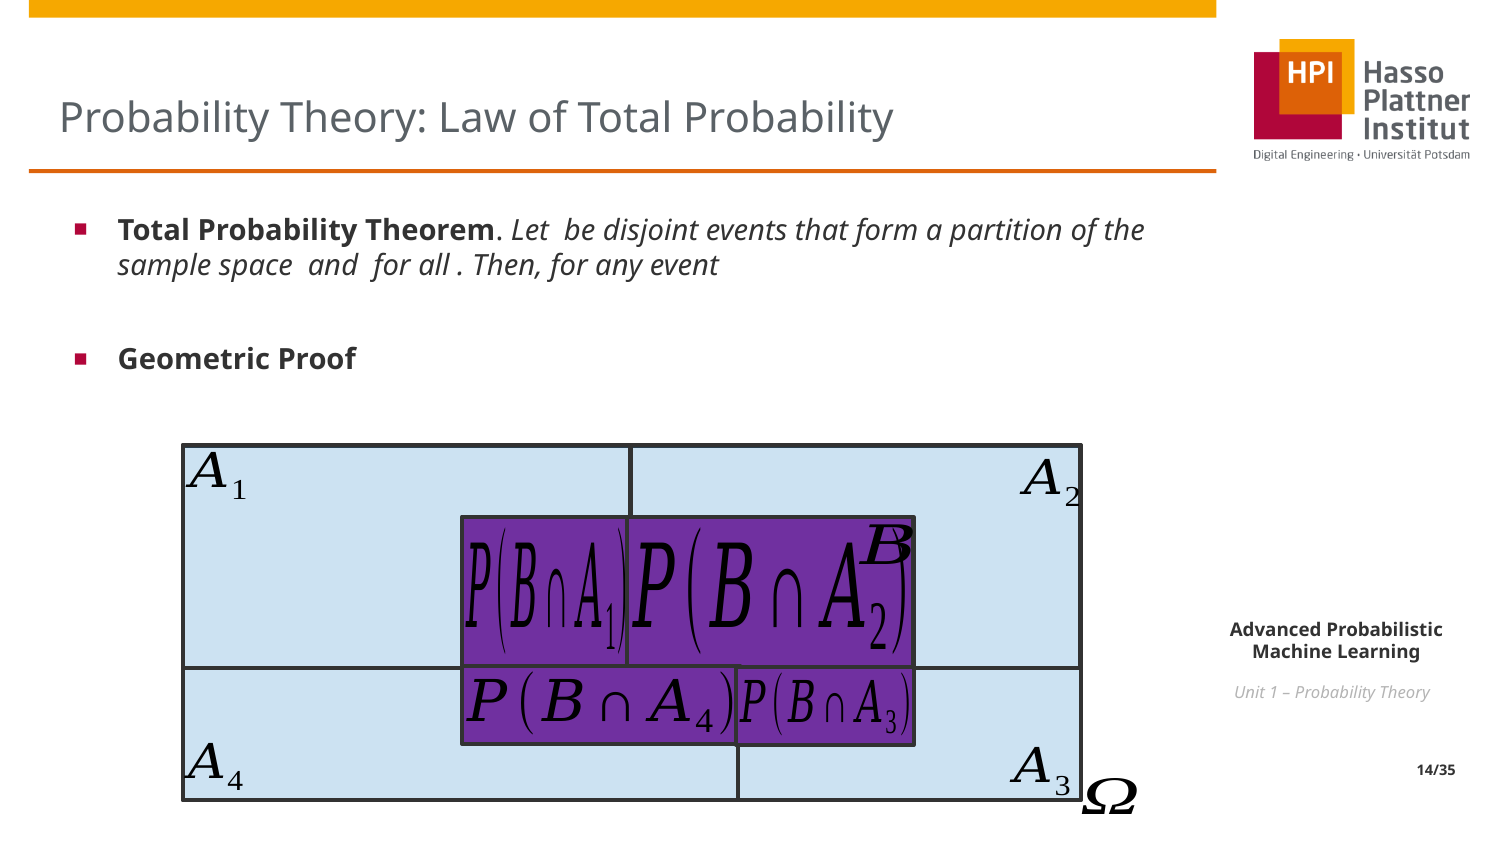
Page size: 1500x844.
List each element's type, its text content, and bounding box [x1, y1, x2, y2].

text_box [736, 666, 1083, 802]
text_box [181, 666, 737, 802]
picture [1254, 39, 1470, 161]
title Probability Theory: Law of Total Probability [58, 17, 1187, 170]
text_box [628, 443, 1083, 666]
text_box [181, 443, 628, 666]
